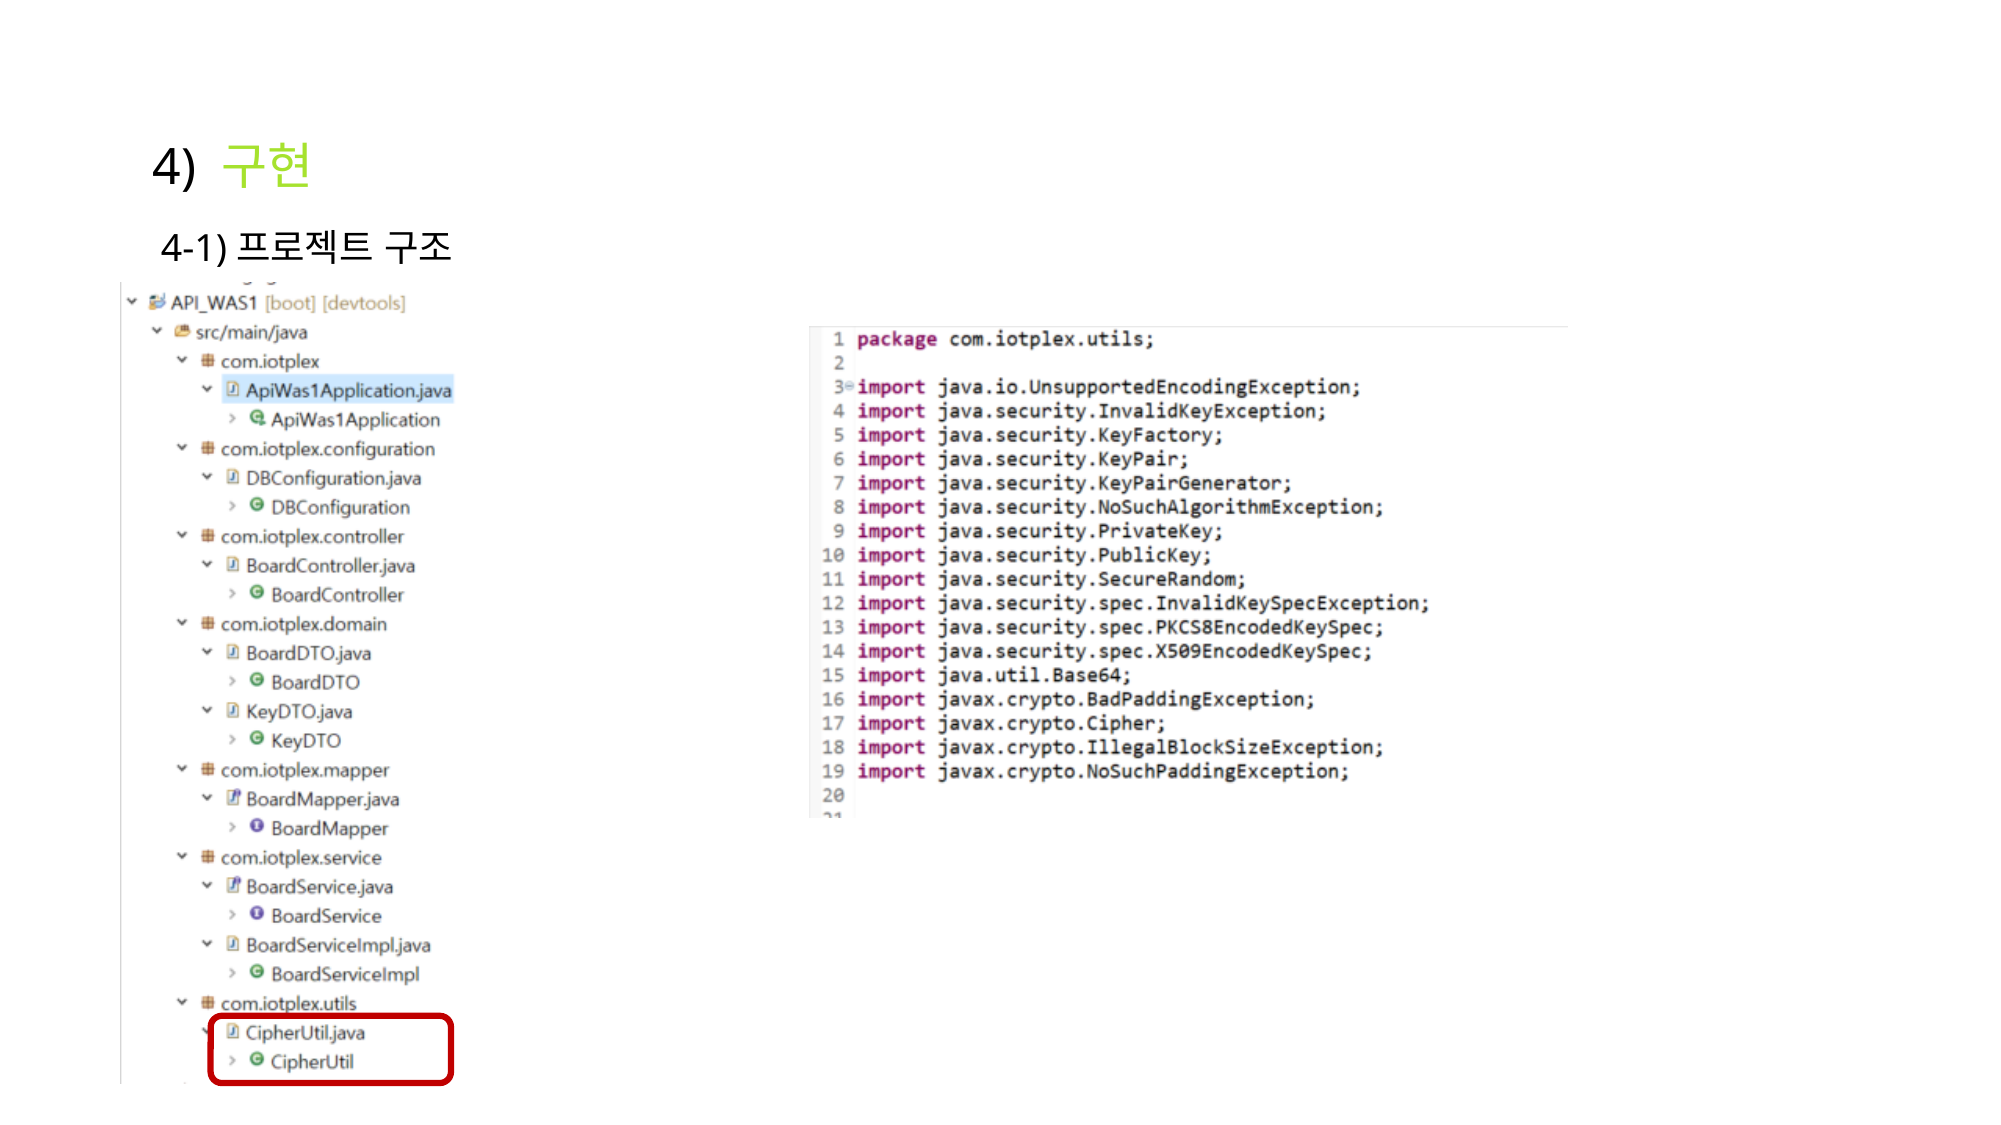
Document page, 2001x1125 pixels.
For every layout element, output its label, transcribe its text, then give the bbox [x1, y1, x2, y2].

text_box 4-1)프로젝트 구조 [145, 216, 469, 277]
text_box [120, 282, 543, 1084]
title 4) 구현 [137, 59, 1863, 278]
picture [809, 326, 1568, 818]
